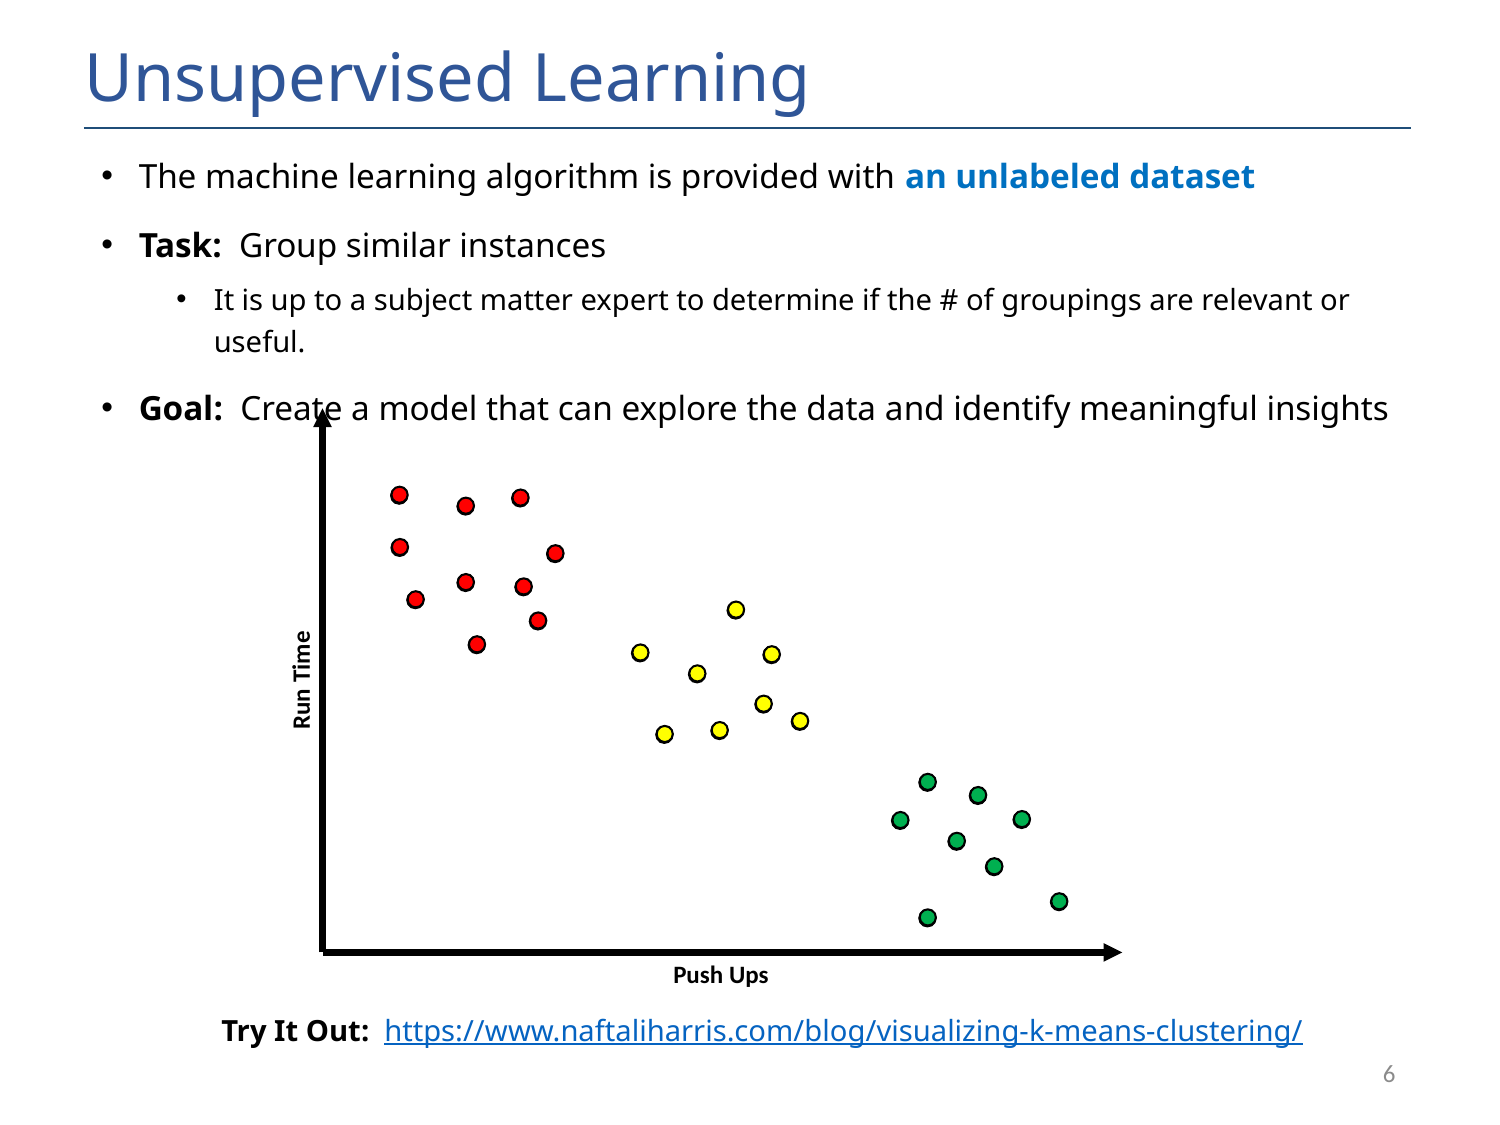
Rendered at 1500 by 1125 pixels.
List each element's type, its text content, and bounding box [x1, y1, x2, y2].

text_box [391, 486, 1068, 926]
text_box Run Time [277, 408, 322, 953]
title Unsupervised Learning [69, 34, 1413, 127]
slide_number 6 [1073, 1059, 1411, 1103]
text_box Try It Out: https://www.naftaliharris.com/blog/visualizing-k-means-clustering/ [90, 1004, 1435, 1059]
text_box Push Ups [321, 953, 1121, 996]
list The machine learning algorithm is provided with an unlabeled dataset Task: Group similar instances It is up to a subject matter expert to determine if the # of groupings are relevant or useful. Goal: Create a model that can explore the data and identify meaningful insights [86, 139, 1413, 401]
